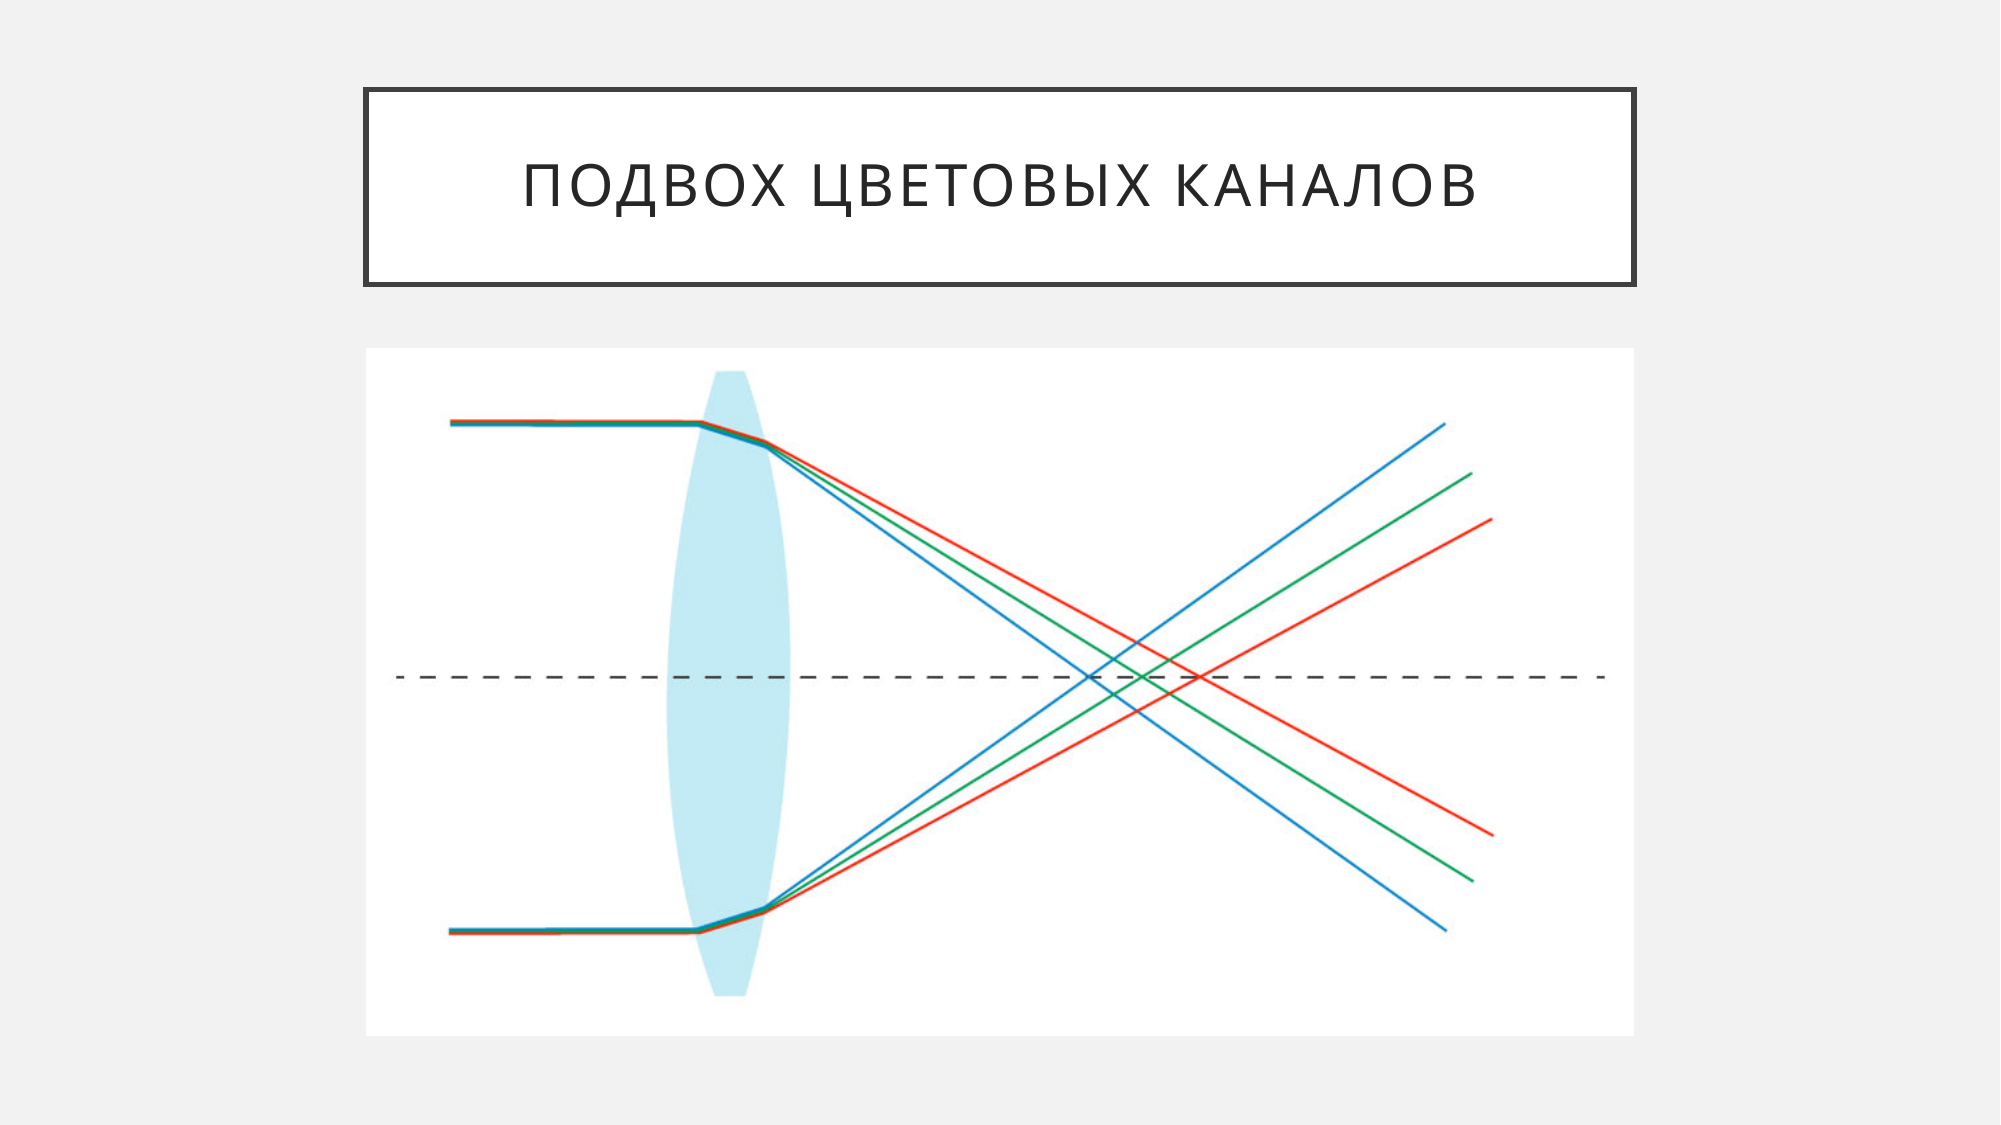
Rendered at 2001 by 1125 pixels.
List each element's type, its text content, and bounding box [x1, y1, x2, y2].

title Подвох цветовых каналов [363, 87, 1637, 287]
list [365, 348, 1634, 1036]
